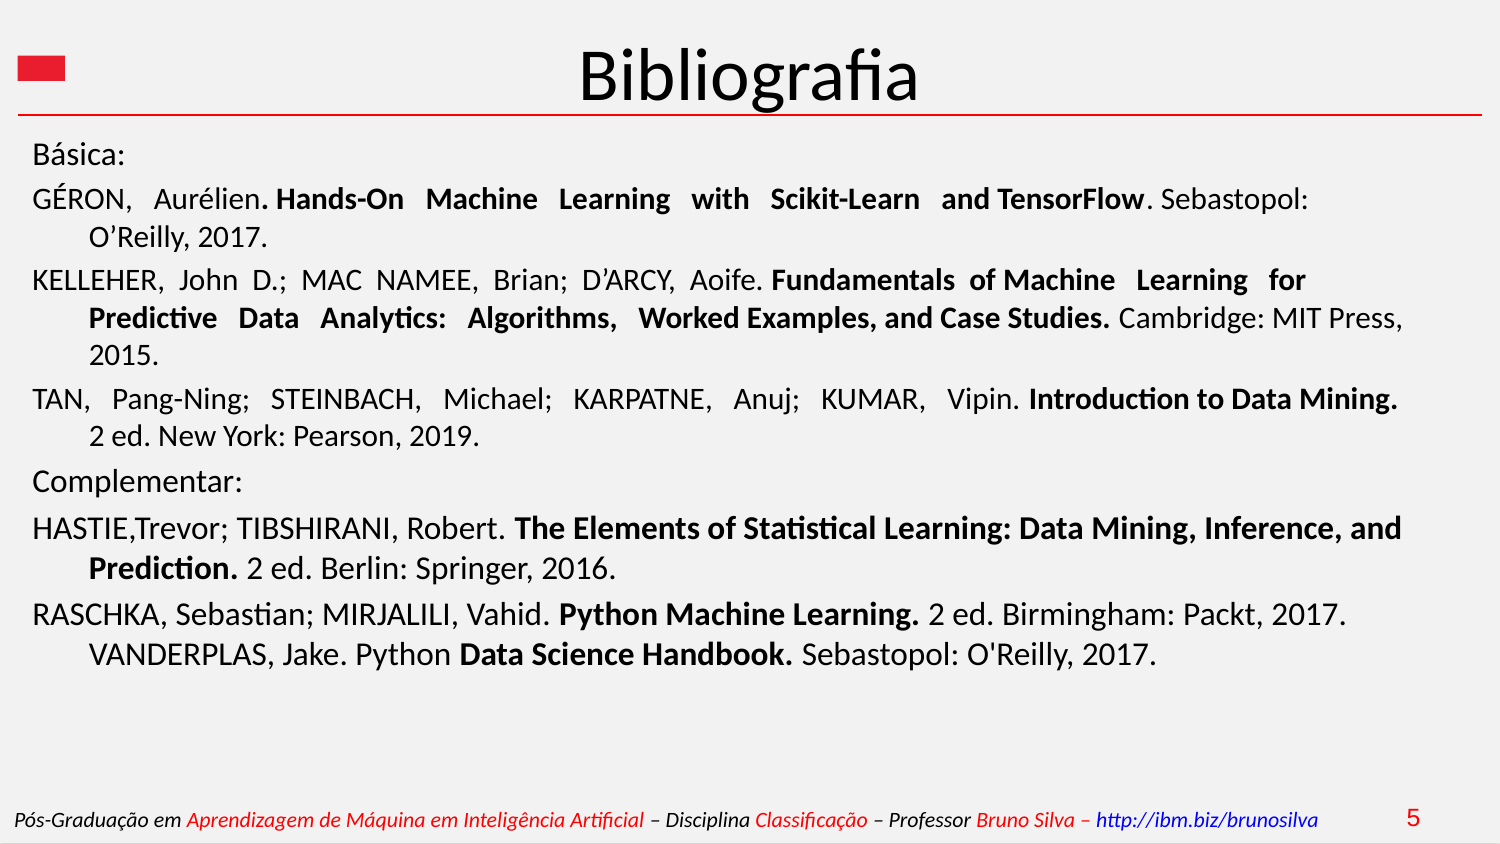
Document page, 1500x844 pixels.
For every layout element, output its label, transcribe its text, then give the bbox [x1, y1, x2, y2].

list Básica: GÉRON, Aurélien. Hands-On Machine Learning with Scikit-Learn and TensorFlow. Sebastopol: O’Reilly, 2017. KELLEHER, John D.; MAC NAMEE, Brian; D’ARCY, Aoife. Fundamentals of Machine Learning for Predictive Data Analytics: Algorithms, Worked Examples, and Case Studies. Cambridge: MIT Press, 2015. TAN, Pang-Ning; STEINBACH, Michael; KARPATNE, Anuj; KUMAR, Vipin. Introduction to Data Mining. 2 ed. New York: Pearson, 2019. Complementar: HASTIE,Trevor; TIBSHIRANI, Robert. The Elements of Statistical Learning: Data Mining, Inference, and Prediction. 2 ed. Berlin: Springer, 2016. RASCHKA, Sebastian; MIRJALILI, Vahid. Python Machine Learning. 2 ed. Birmingham: Packt, 2017. VANDERPLAS, Jake. Python Data Science Handbook. Sebastopol: O'Reilly, 2017. [17, 124, 1434, 761]
title Bibliografia [76, 18, 1424, 105]
